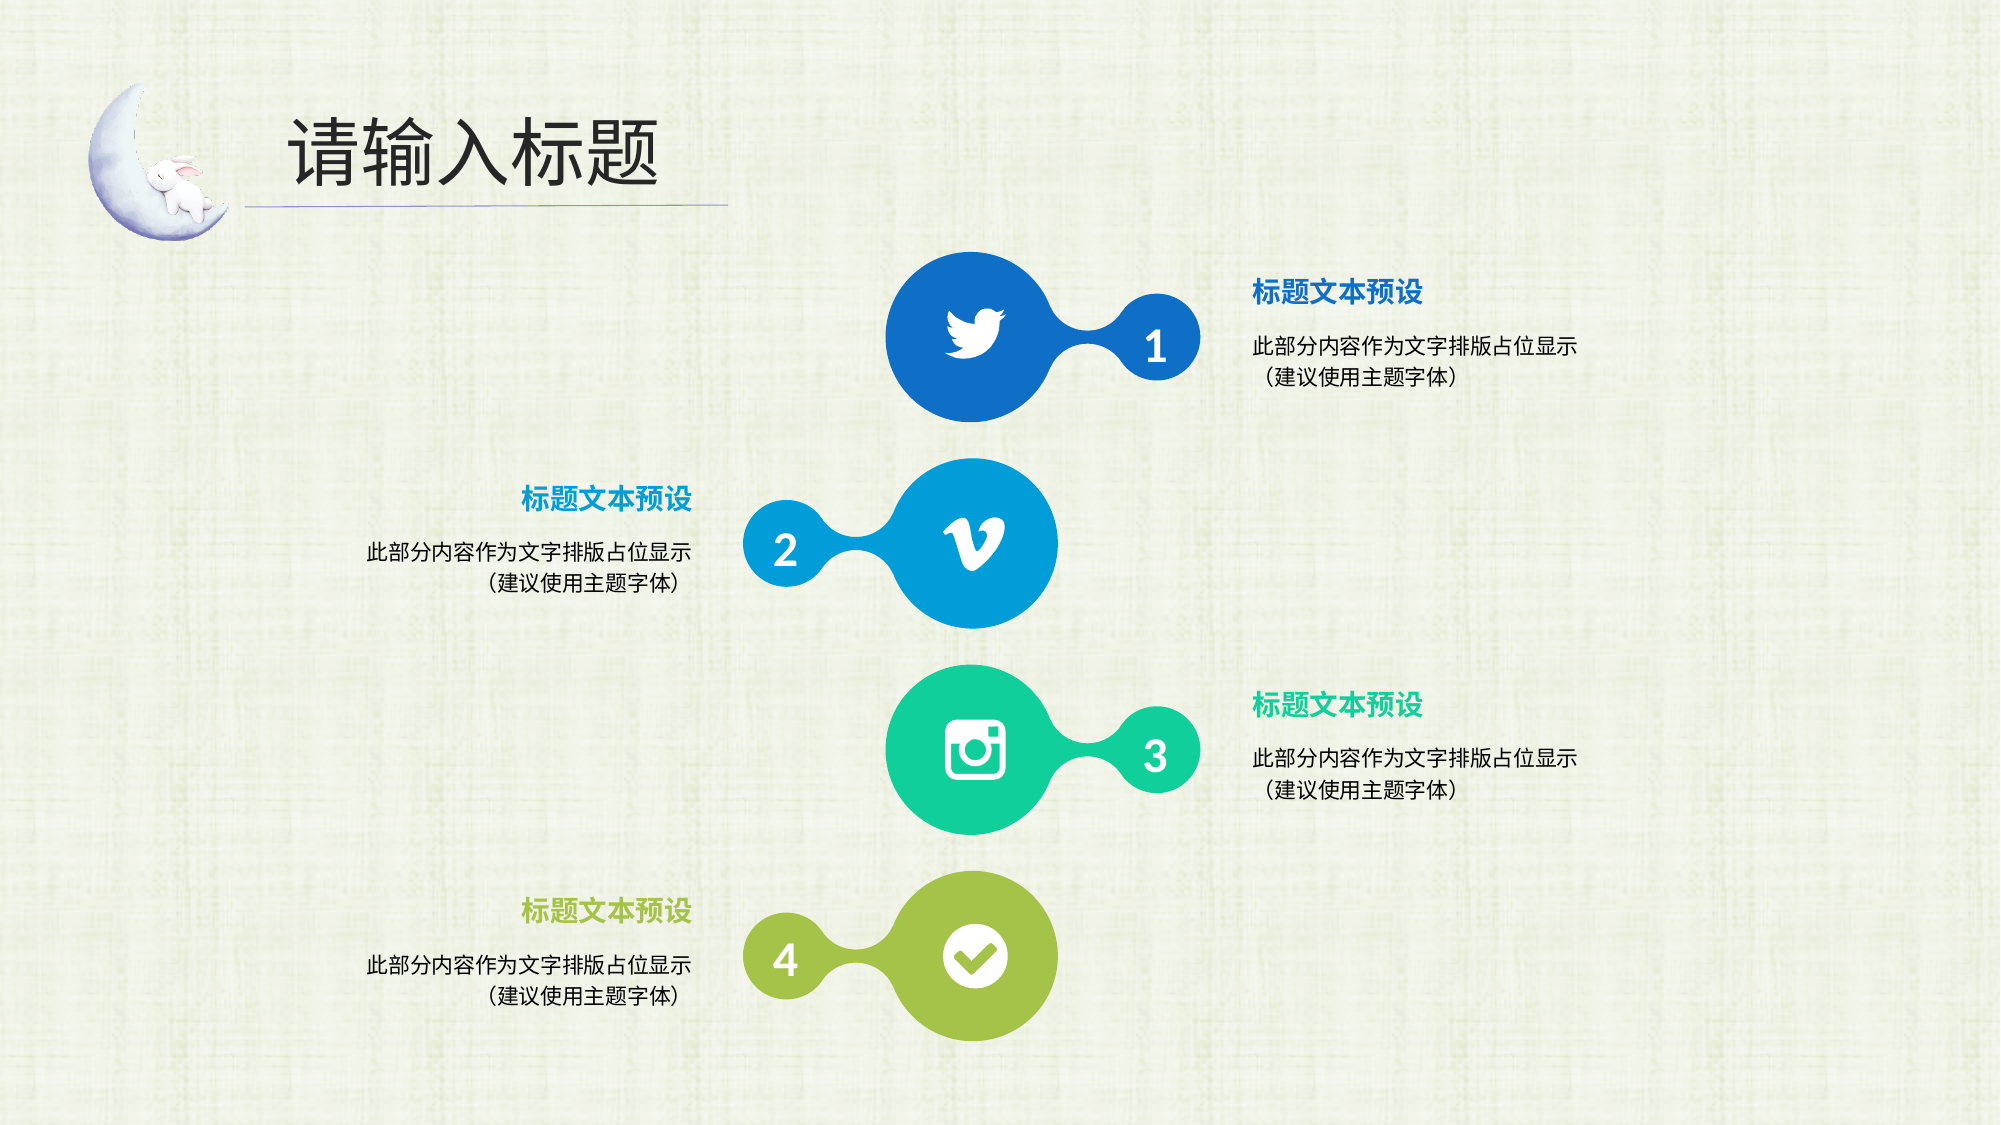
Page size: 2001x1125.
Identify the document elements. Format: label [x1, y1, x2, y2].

picture [88, 82, 229, 241]
text_box [261, 251, 1739, 1042]
